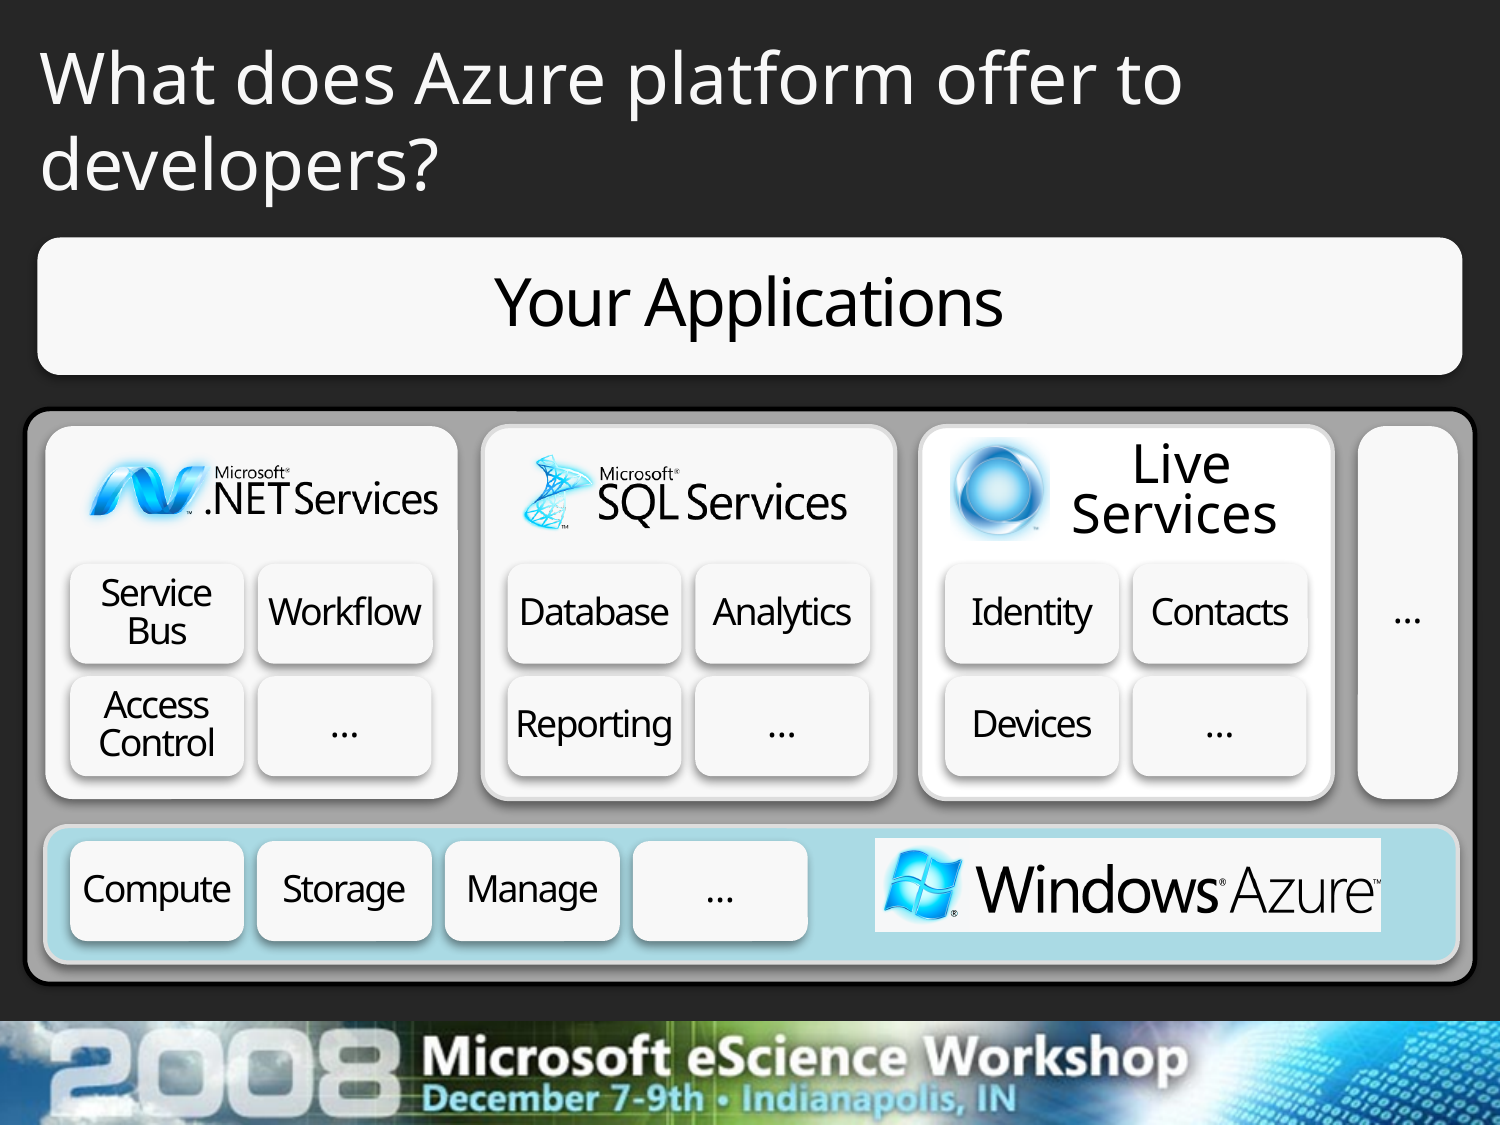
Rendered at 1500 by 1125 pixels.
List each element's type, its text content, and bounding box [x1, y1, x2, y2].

picture [0, 1021, 1500, 1125]
text_box Live Services [1037, 437, 1313, 553]
text_box Reporting [507, 676, 682, 777]
picture [74, 448, 438, 533]
text_box [482, 426, 896, 800]
text_box … [632, 841, 808, 942]
text_box [45, 826, 1458, 963]
picture [499, 438, 847, 533]
text_box [45, 426, 458, 800]
text_box Database [507, 563, 682, 664]
text_box Service Bus [70, 563, 244, 664]
text_box … [695, 676, 869, 777]
text_box Access Control [70, 676, 244, 777]
text_box [920, 426, 1333, 800]
title What does Azure platform offer to developers? [24, 24, 1375, 213]
picture [874, 837, 1381, 933]
text_box … [257, 676, 432, 777]
text_box Contacts [1132, 563, 1308, 664]
text_box Analytics [695, 563, 871, 664]
text_box … [1357, 426, 1458, 800]
text_box Devices [945, 676, 1119, 777]
text_box … [1132, 676, 1307, 777]
text_box Manage [444, 841, 620, 942]
text_box Your Applications [37, 237, 1463, 375]
text_box Workflow [257, 563, 433, 664]
text_box Compute [70, 841, 244, 942]
text_box Identity [945, 563, 1119, 664]
text_box Storage [256, 841, 432, 942]
picture [949, 437, 1051, 541]
text_box [24, 408, 1475, 984]
